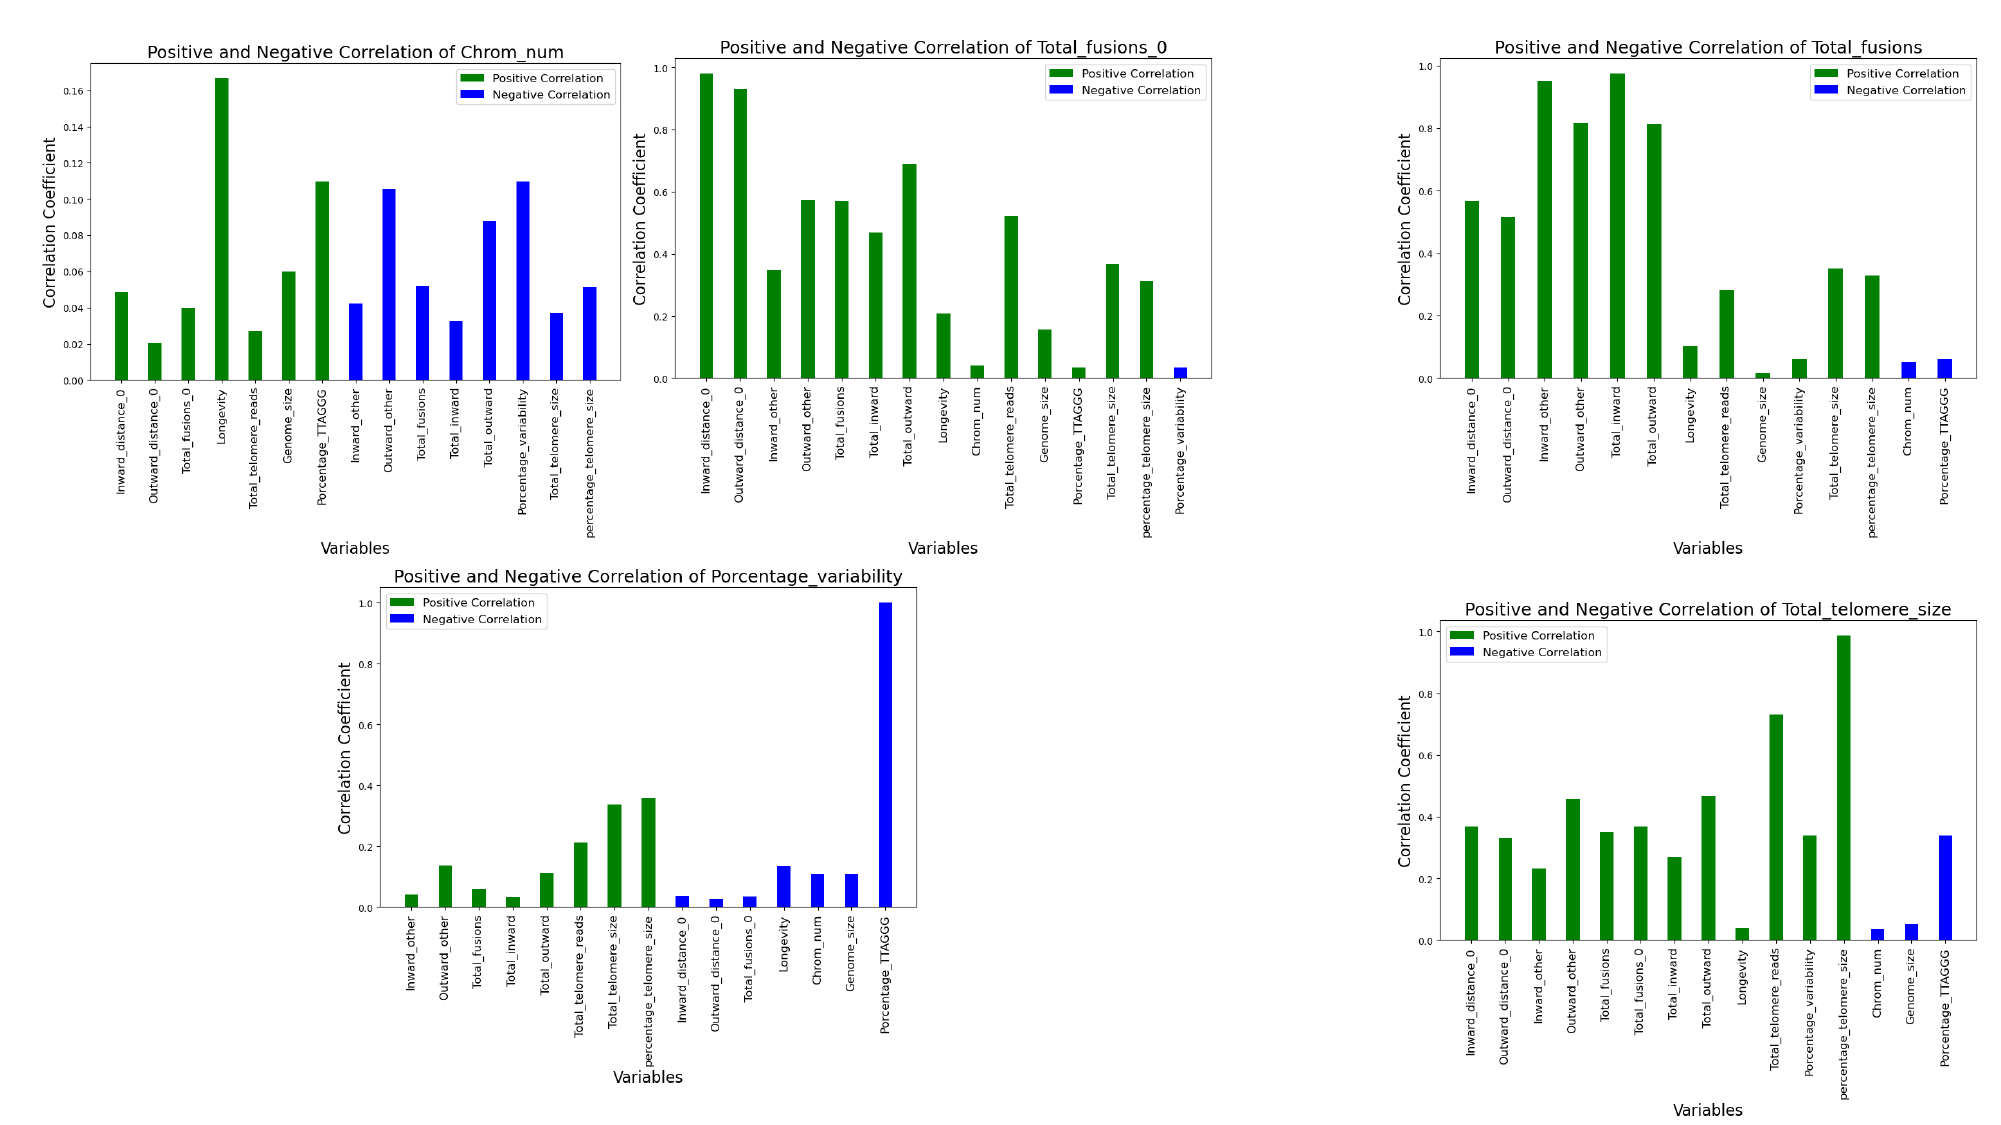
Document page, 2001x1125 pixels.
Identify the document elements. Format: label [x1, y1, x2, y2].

picture [1391, 595, 1983, 1125]
picture [35, 32, 1218, 1093]
picture [1391, 32, 1983, 563]
